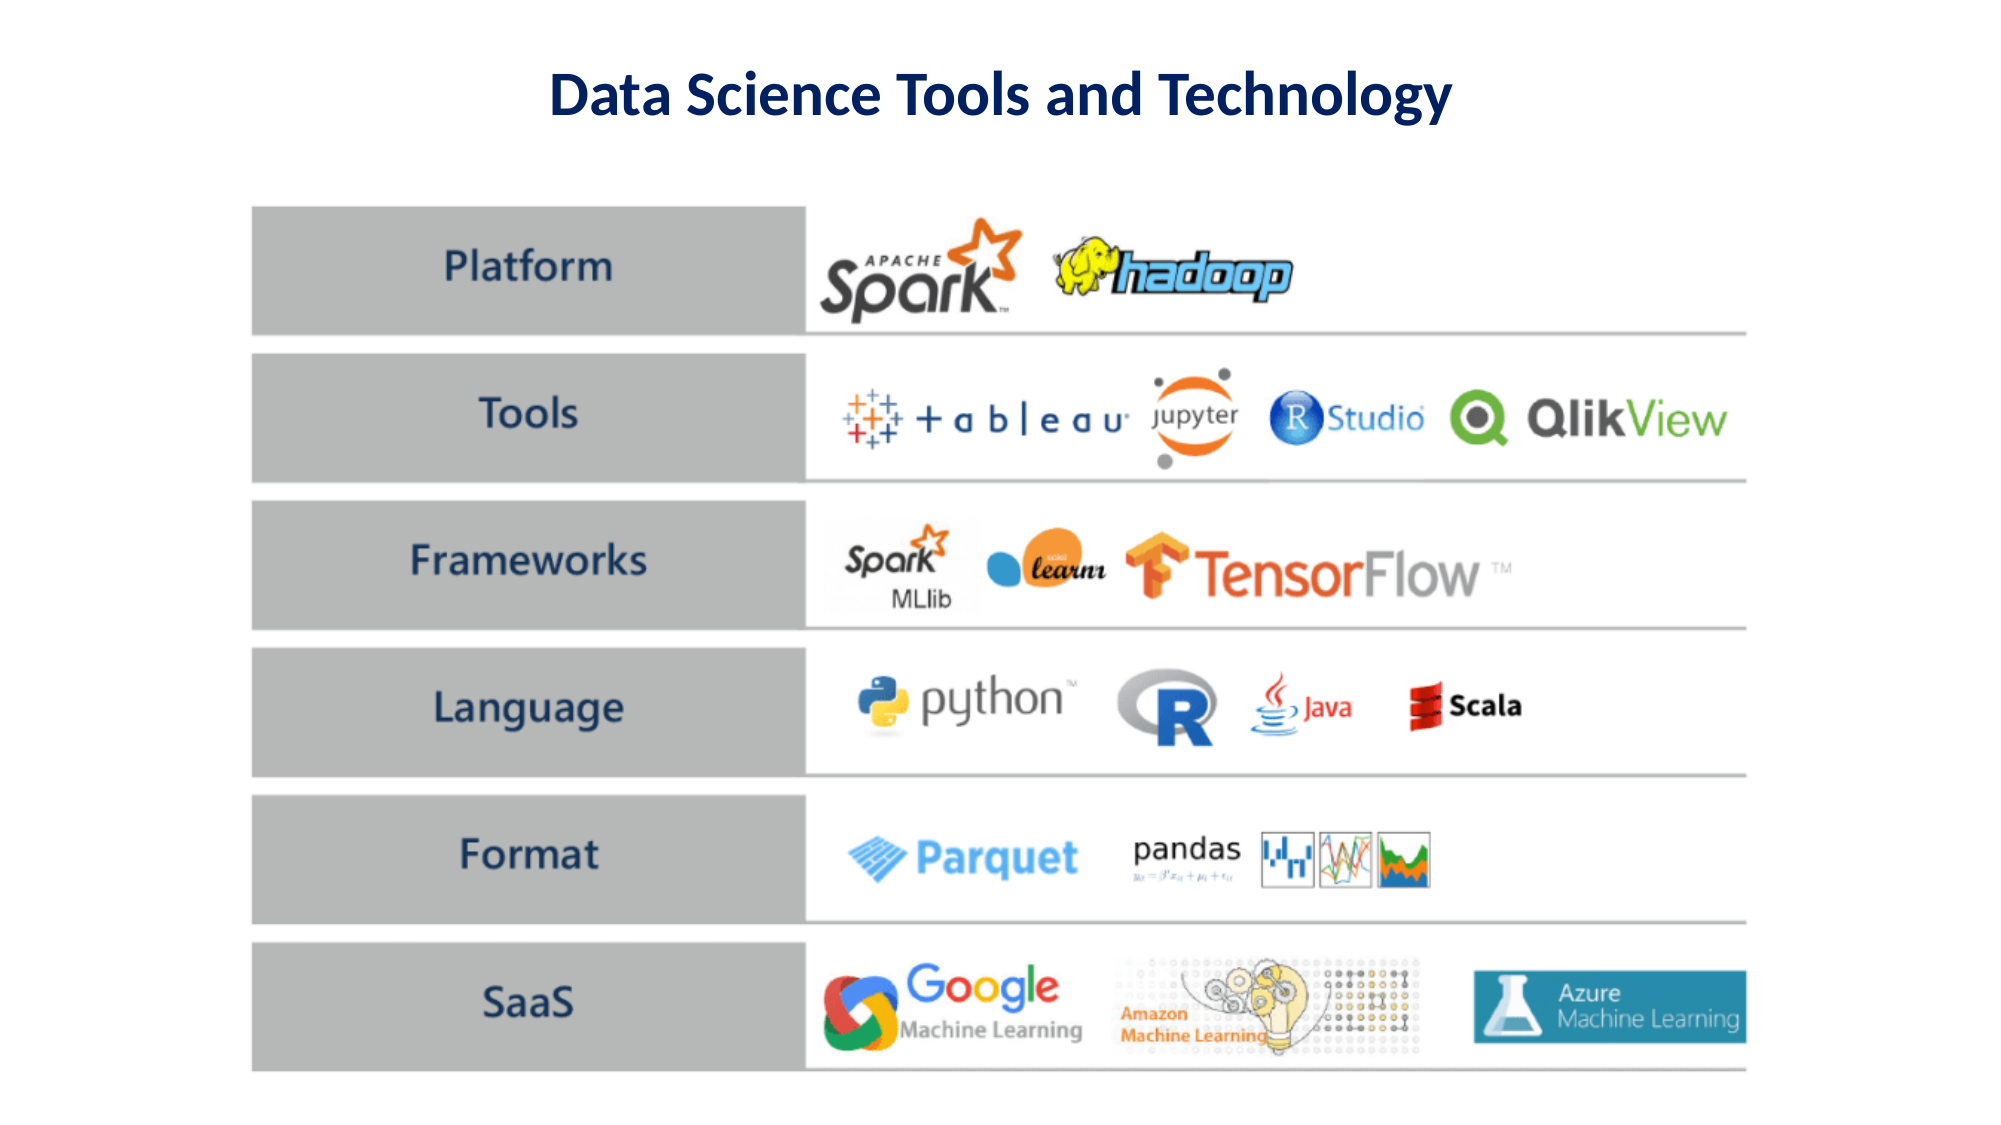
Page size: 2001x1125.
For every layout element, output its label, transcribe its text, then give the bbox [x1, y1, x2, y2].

text_box Data Science Tools and Technology [345, 44, 1660, 136]
picture [239, 152, 1761, 1125]
